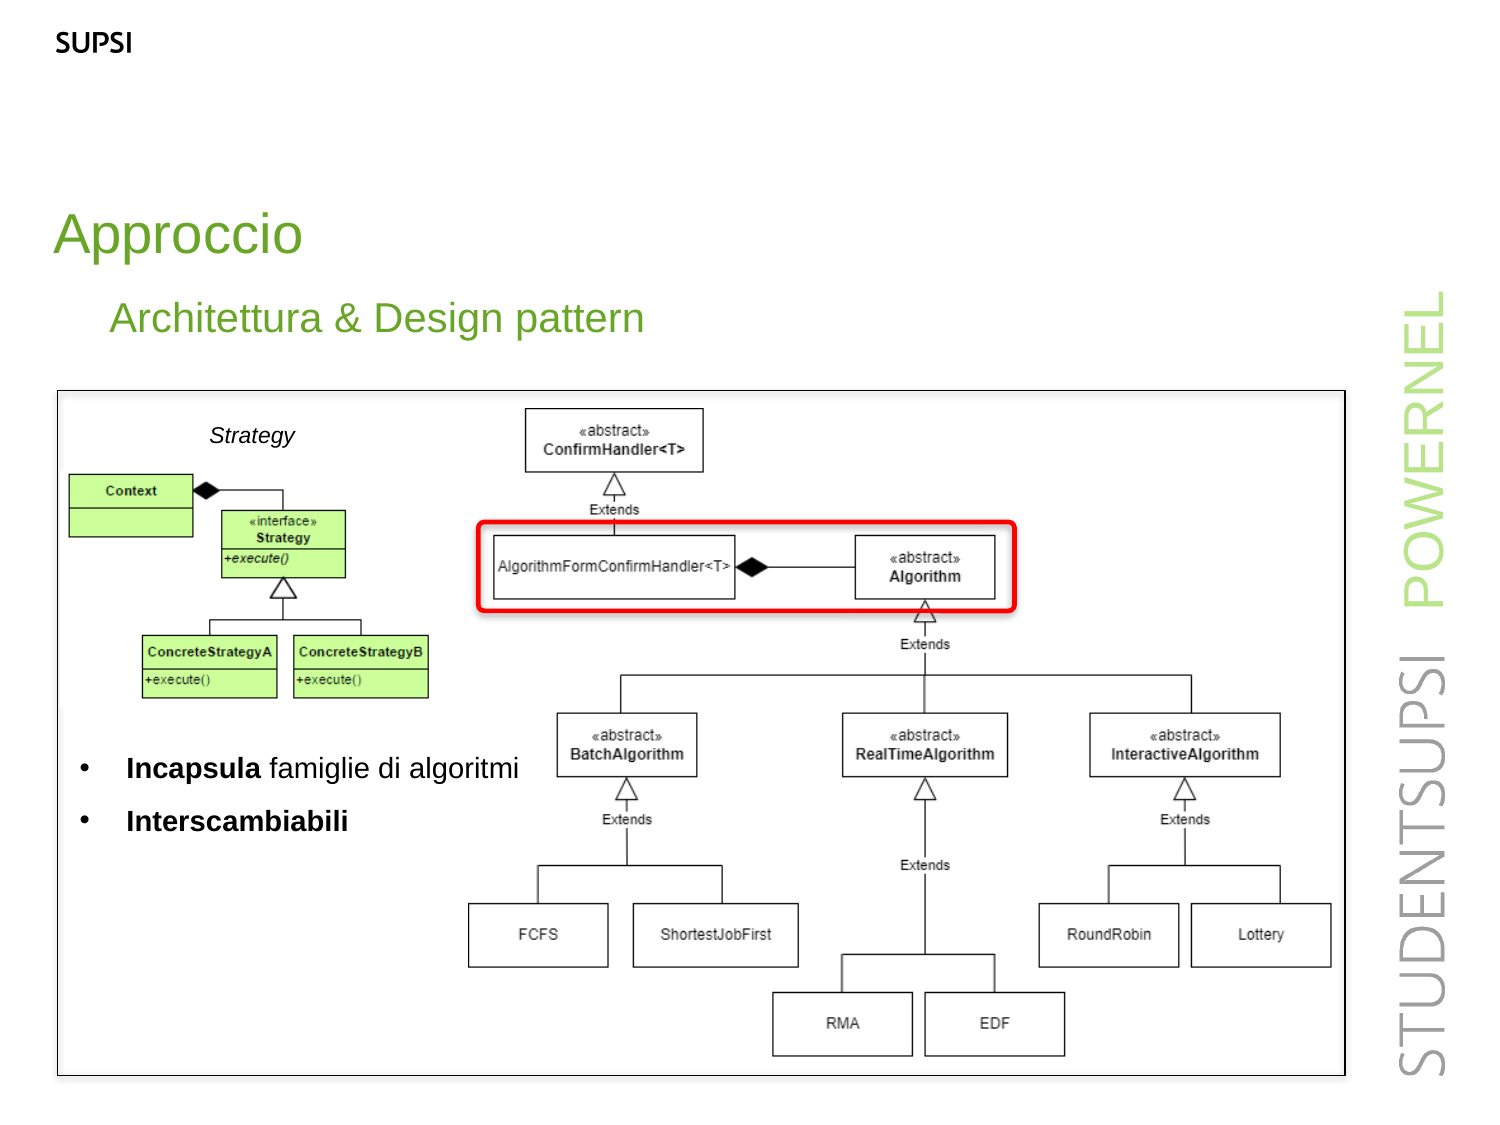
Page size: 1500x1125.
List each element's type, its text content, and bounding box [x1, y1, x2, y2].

text_box Incapsula famiglie di algoritmi Interscambiabili [64, 724, 462, 845]
text_box [57, 390, 1346, 1076]
list Approccio Architettura & Design pattern [53, 197, 1341, 350]
picture [1399, 657, 1445, 1076]
picture [467, 408, 1333, 1059]
picture [59, 470, 445, 708]
picture [56, 30, 134, 53]
text_box POWERNEL [1379, 243, 1462, 627]
text_box Strategy [131, 413, 374, 456]
